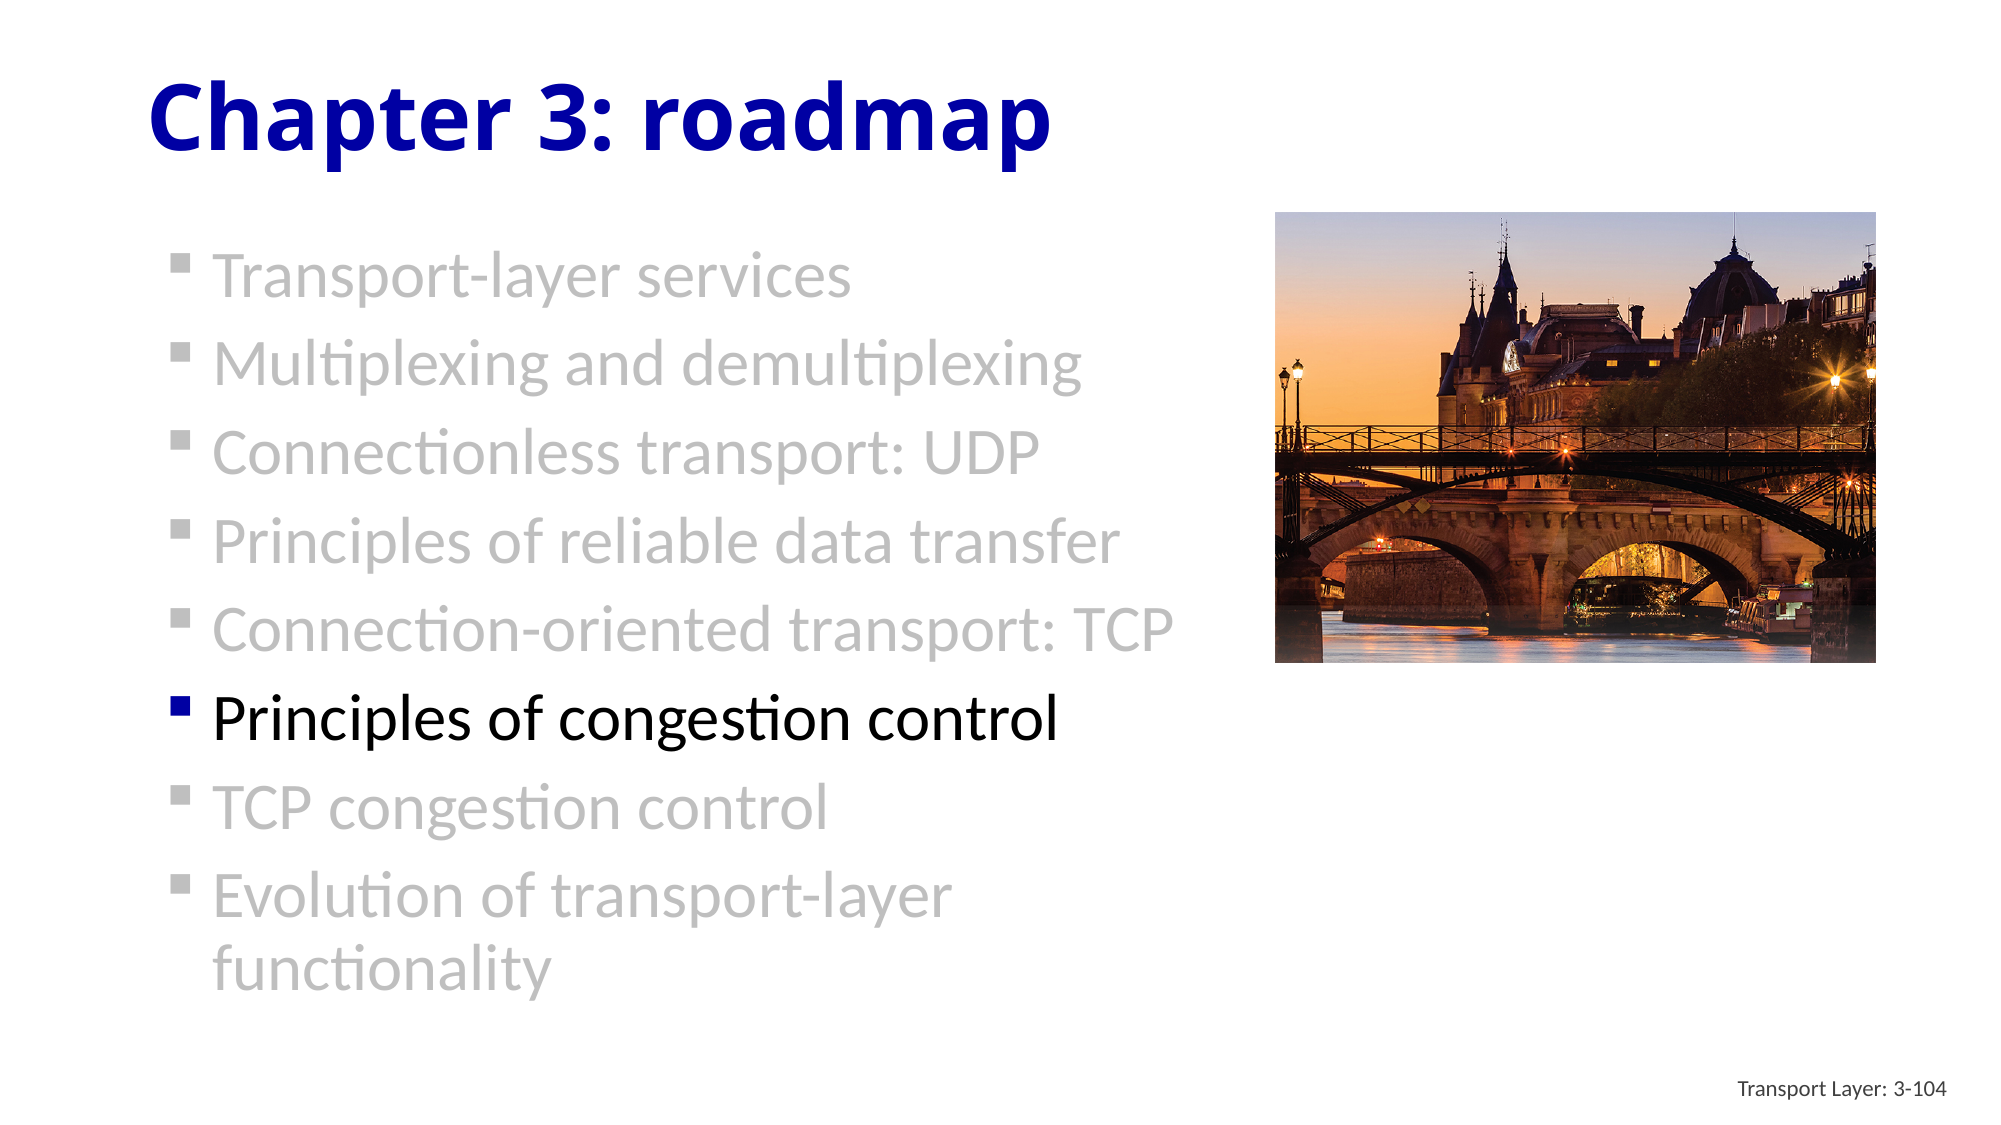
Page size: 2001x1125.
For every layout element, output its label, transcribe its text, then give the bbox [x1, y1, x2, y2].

title Chapter 3: roadmap [131, 47, 1856, 195]
picture [1275, 212, 1876, 663]
slide_number Transport Layer: 3- [1512, 1056, 1963, 1117]
list Transport-layer services Multiplexing and demultiplexing Connectionless transport: UDP Principles of reliable data transfer Connection-oriented transport: TCP Principles of congestion control TCP congestion control Evolution of transport-layer functionality [131, 231, 1217, 1057]
